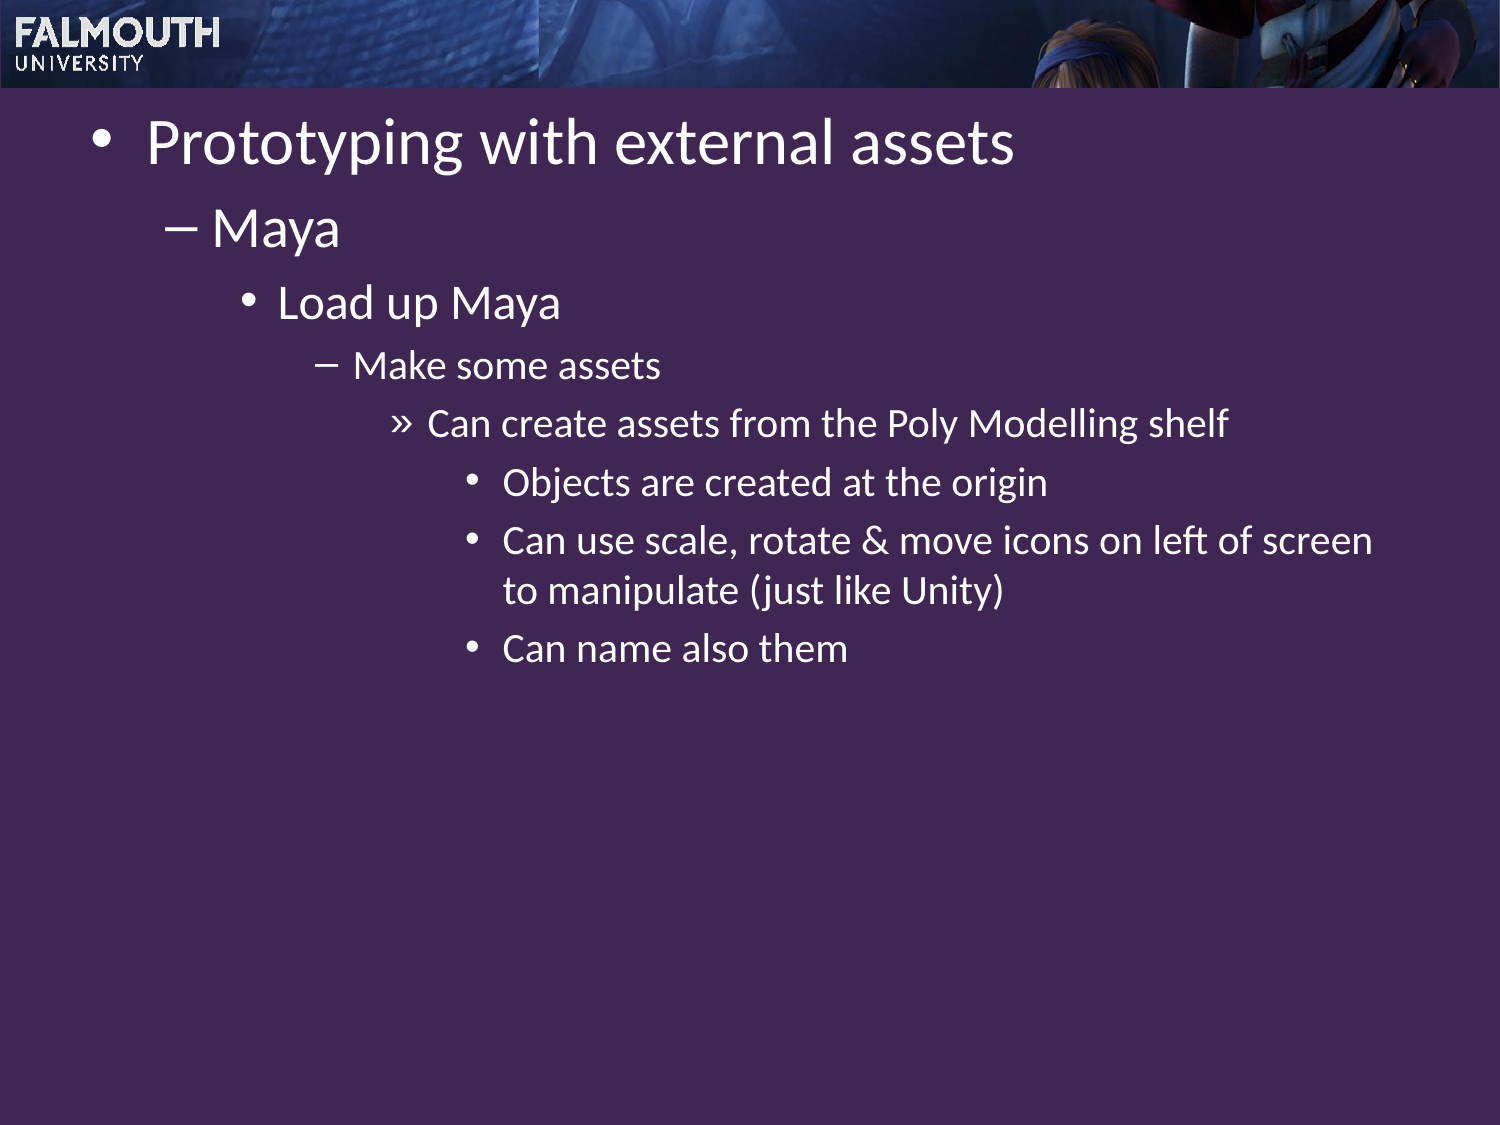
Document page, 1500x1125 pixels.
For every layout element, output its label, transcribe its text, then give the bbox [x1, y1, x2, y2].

picture [0, 0, 1500, 90]
list Prototyping with external assets Maya Load up Maya Make some assets Can create assets from the Poly Modelling shelf Objects are created at the origin Can use scale, rotate & move icons on left of screen to manipulate (just like Unity) Can name also them [75, 90, 1425, 1125]
